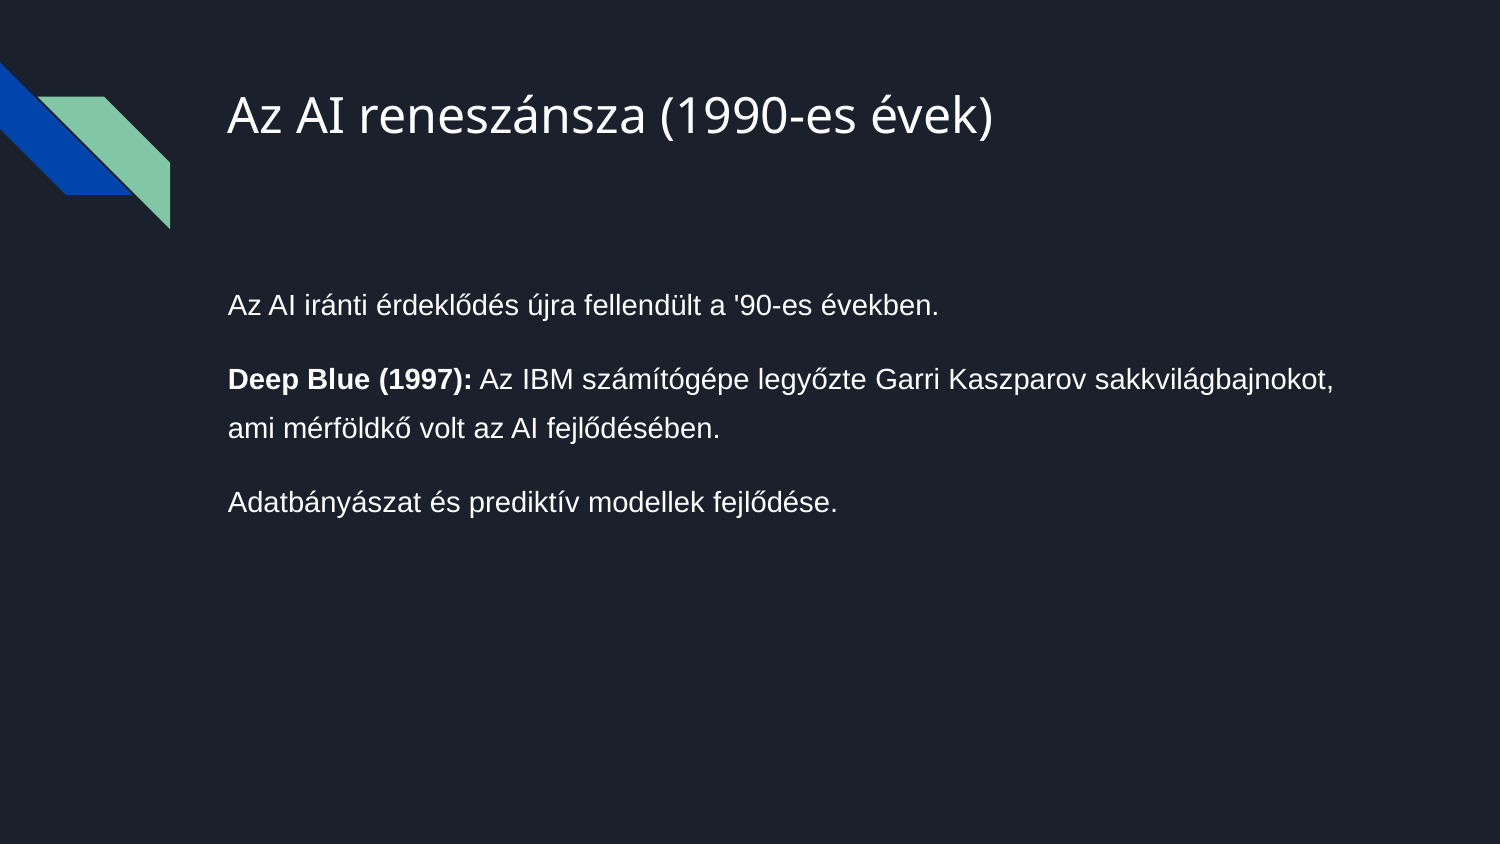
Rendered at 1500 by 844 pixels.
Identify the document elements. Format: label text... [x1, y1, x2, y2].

list Az AI iránti érdeklődés újra fellendült a '90-es években. Deep Blue (1997): Az IBM számítógépe legyőzte Garri Kaszparov sakkvilágbajnokot, ami mérföldkő volt az AI fejlődésében. Adatbányászat és prediktív modellek fejlődése. [212, 257, 1368, 735]
title Az AI reneszánsza (1990-es évek) [212, 64, 1368, 215]
